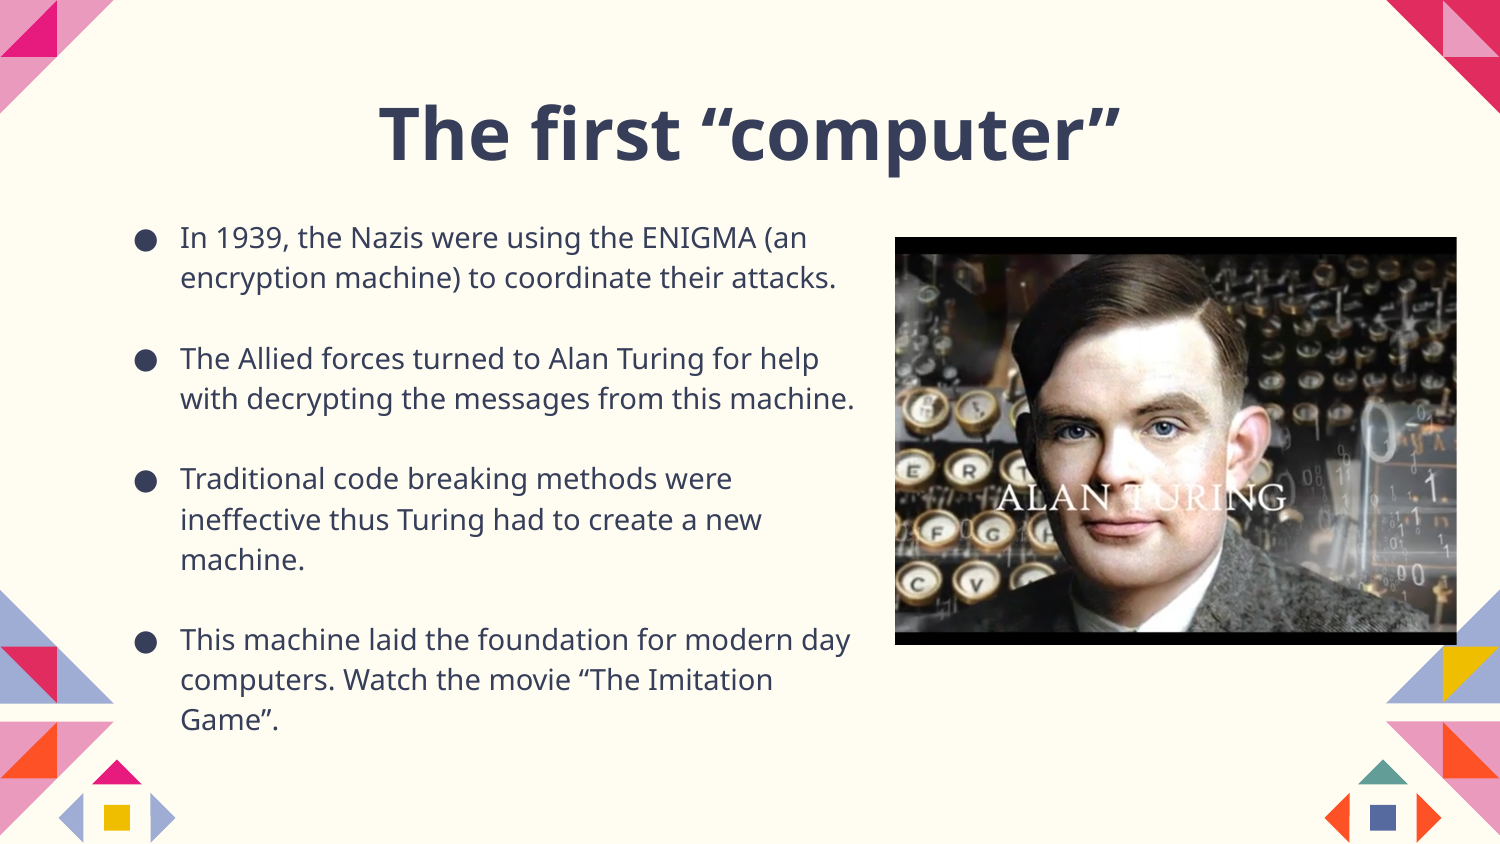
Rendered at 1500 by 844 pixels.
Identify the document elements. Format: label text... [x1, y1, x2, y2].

list In 1939, the Nazis were using the ENIGMA (an encryption machine) to coordinate their attacks. The Allied forces turned to Alan Turing for help with decrypting the messages from this machine. Traditional code breaking methods were ineffective thus Turing had to create a new machine. This machine laid the foundation for modern day computers. Watch the movie “The Imitation Game”. [118, 199, 896, 254]
picture [894, 237, 1457, 645]
title The first “computer” [118, 72, 1382, 167]
